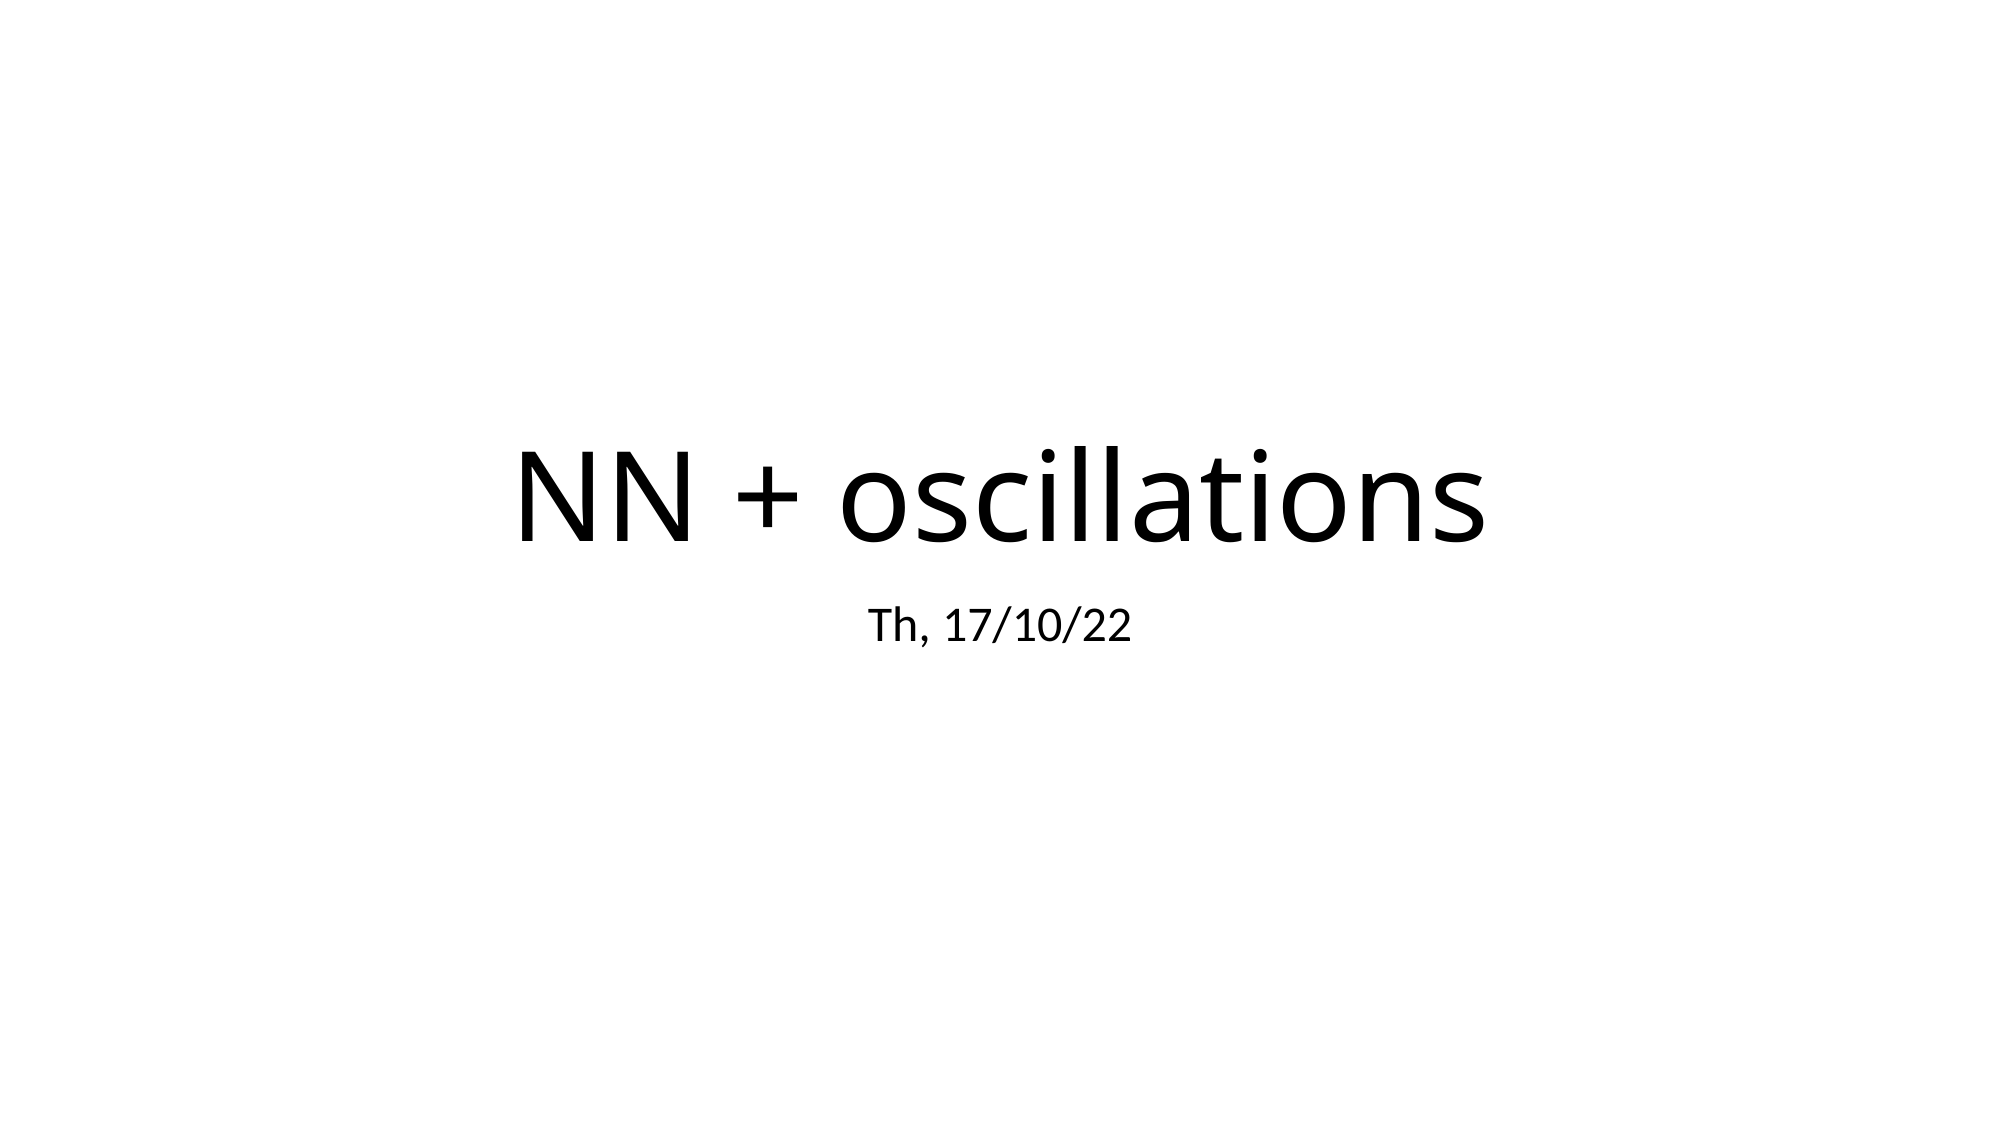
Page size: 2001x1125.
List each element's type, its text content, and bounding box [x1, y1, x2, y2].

subtitle Th, 17/10/22 [249, 590, 1750, 863]
title NN + oscillations [249, 184, 1750, 576]
